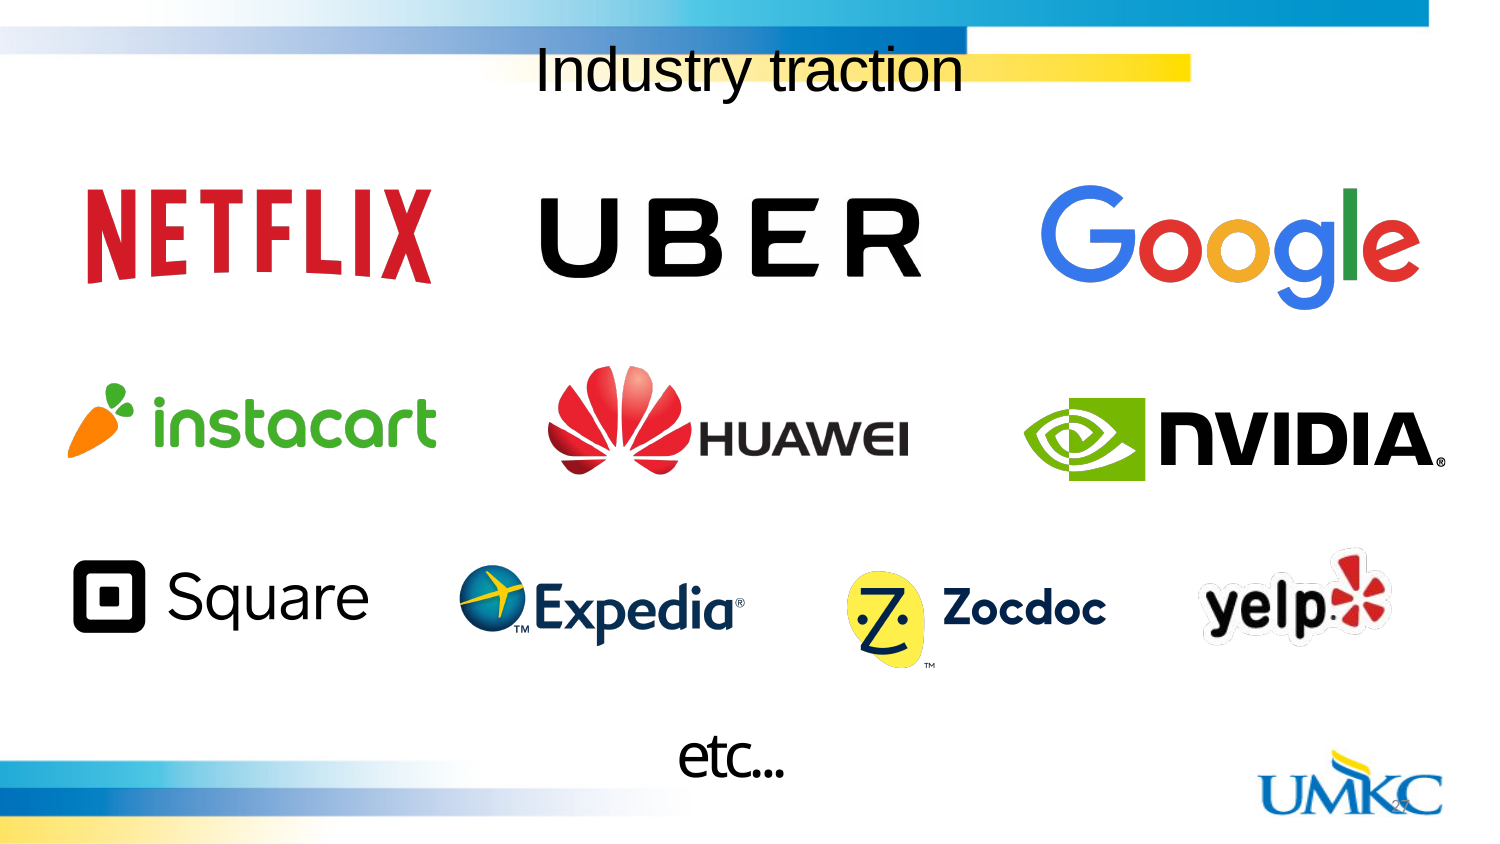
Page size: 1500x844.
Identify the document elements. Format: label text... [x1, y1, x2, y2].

slide_number 27 [1074, 782, 1425, 827]
text_box [539, 197, 922, 279]
text_box [62, 174, 457, 299]
text_box [72, 559, 369, 634]
text_box [1164, 512, 1427, 682]
text_box [539, 353, 922, 490]
text_box [1026, 162, 1432, 332]
text_box [810, 535, 1142, 704]
text_box [1023, 398, 1446, 481]
text_box [67, 383, 438, 458]
text_box [456, 564, 748, 647]
text_box etc... [674, 713, 806, 791]
title Industry traction [75, 33, 1425, 175]
picture [0, 0, 1500, 844]
